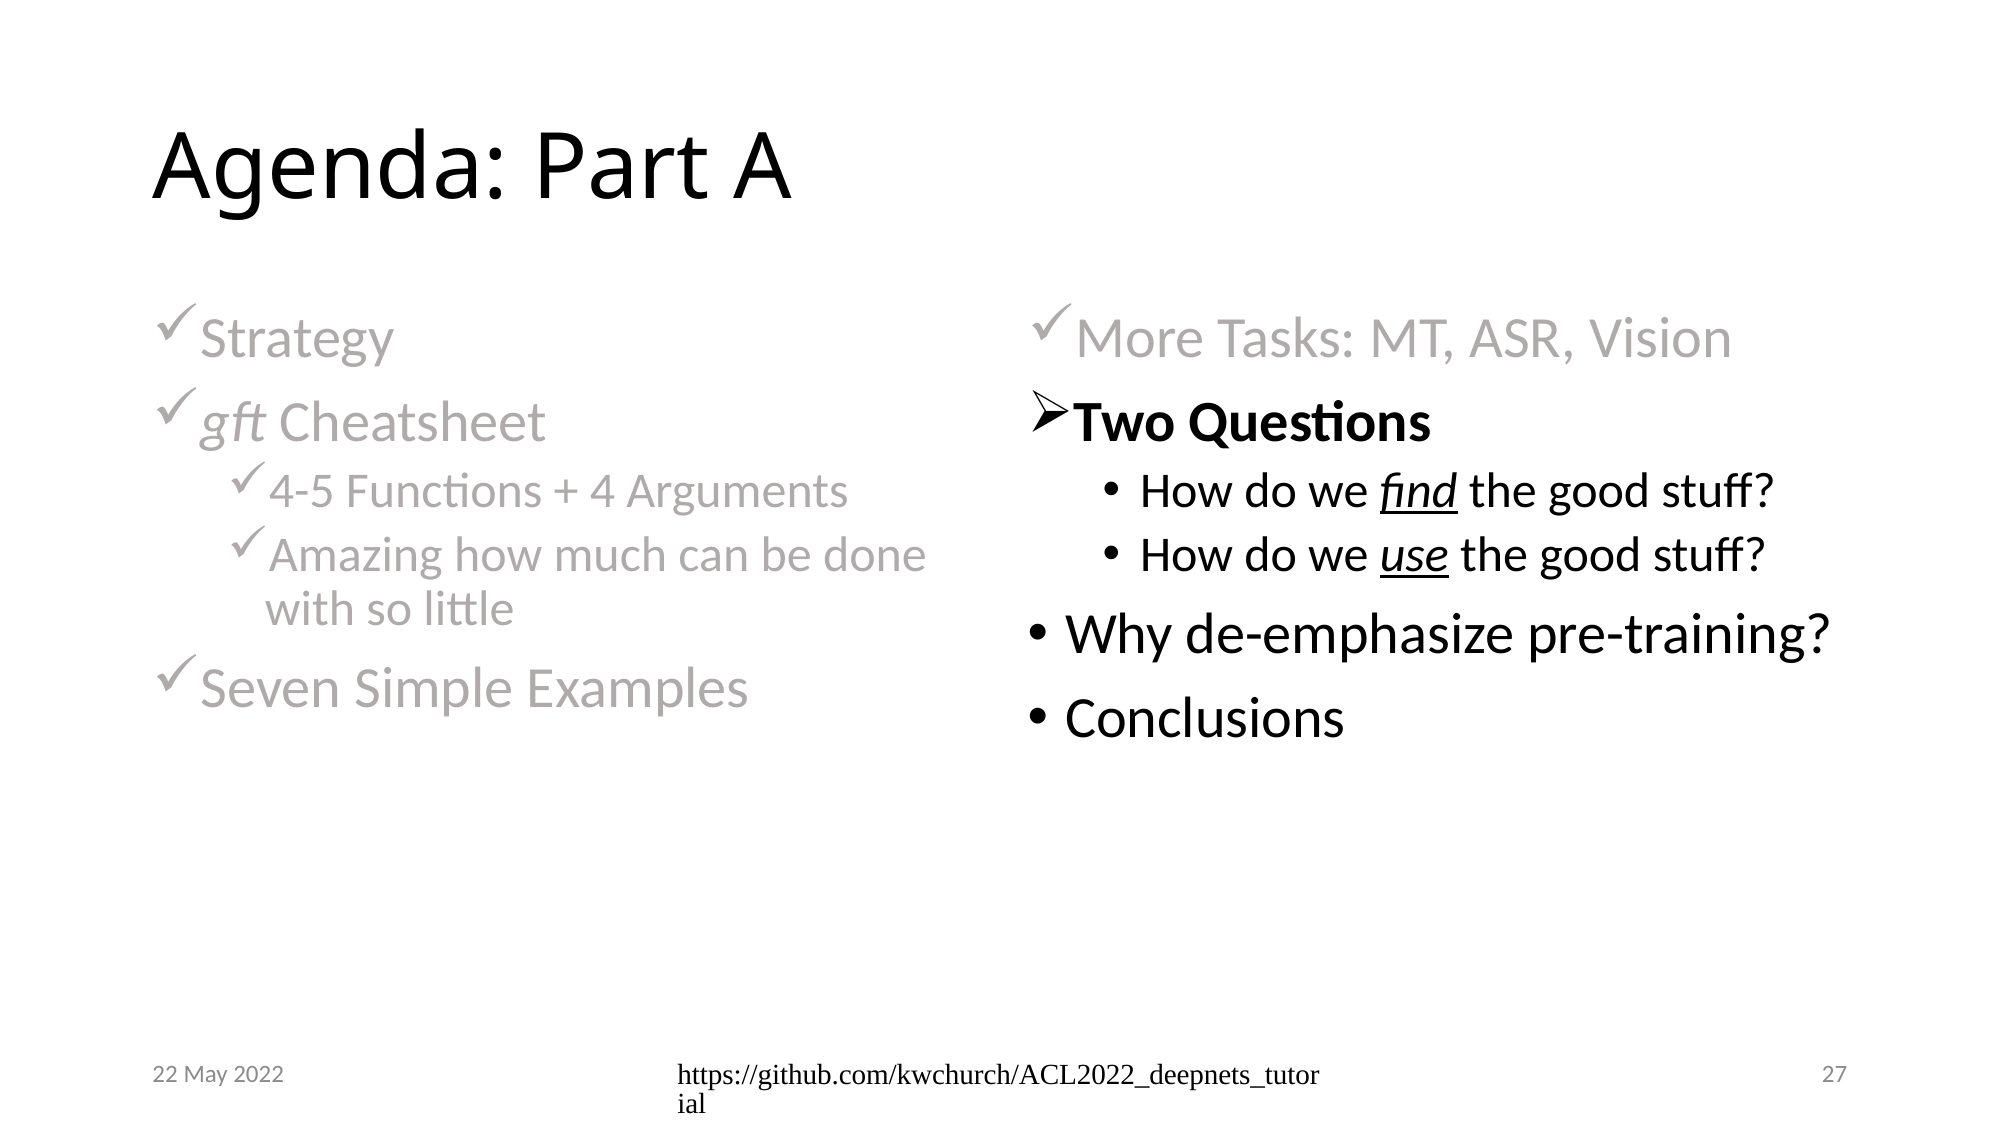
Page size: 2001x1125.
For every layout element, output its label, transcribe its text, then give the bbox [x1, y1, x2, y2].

slide_number 27 [1412, 1042, 1863, 1103]
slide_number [137, 1042, 588, 1103]
list More Tasks: MT, ASR, Vision Two Questions How do we find the good stuff? How do we use the good stuff? Why de-emphasize pre-training? Conclusions [1012, 299, 1863, 1014]
list Strategy gft Cheatsheet 4-5 Functions + 4 Arguments Amazing how much can be done with so little Seven Simple Examples [137, 299, 988, 1014]
title Agenda: Part A [137, 59, 1863, 278]
footer https://github.com/kwchurch/ACL2022_deepnets_tutorial [662, 1042, 1338, 1103]
